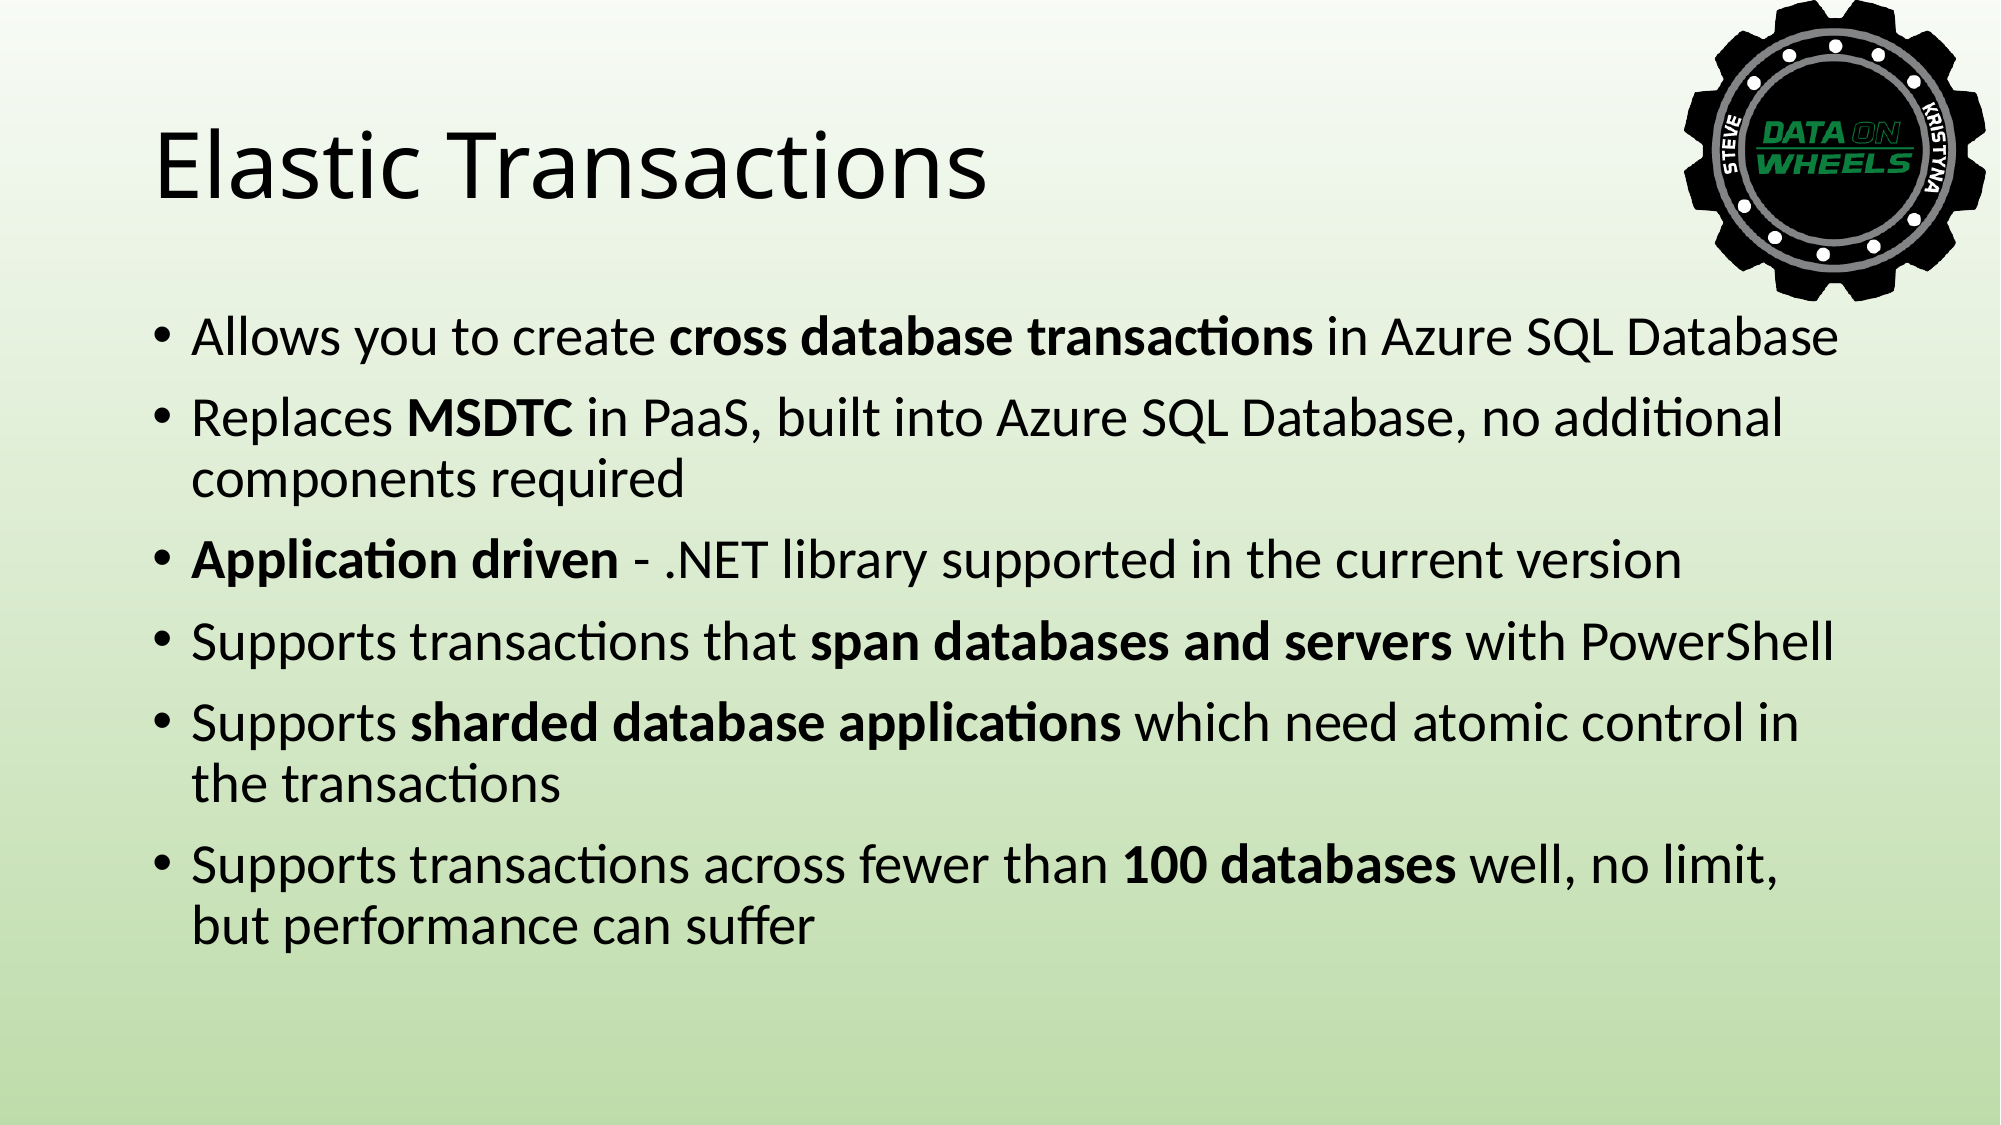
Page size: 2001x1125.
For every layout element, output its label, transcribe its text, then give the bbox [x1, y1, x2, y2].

title Elastic Transactions [137, 59, 1678, 278]
picture [1684, 0, 1986, 302]
list Allows you to create cross database transactions in Azure SQL Database Replaces MSDTC in PaaS, built into Azure SQL Database, no additional components required Application driven - .NET library supported in the current version Supports transactions that span databases and servers with PowerShell Supports sharded database applications which need atomic control in the transactions Supports transactions across fewer than 100 databases well, no limit, but performance can suffer [137, 299, 1863, 1014]
